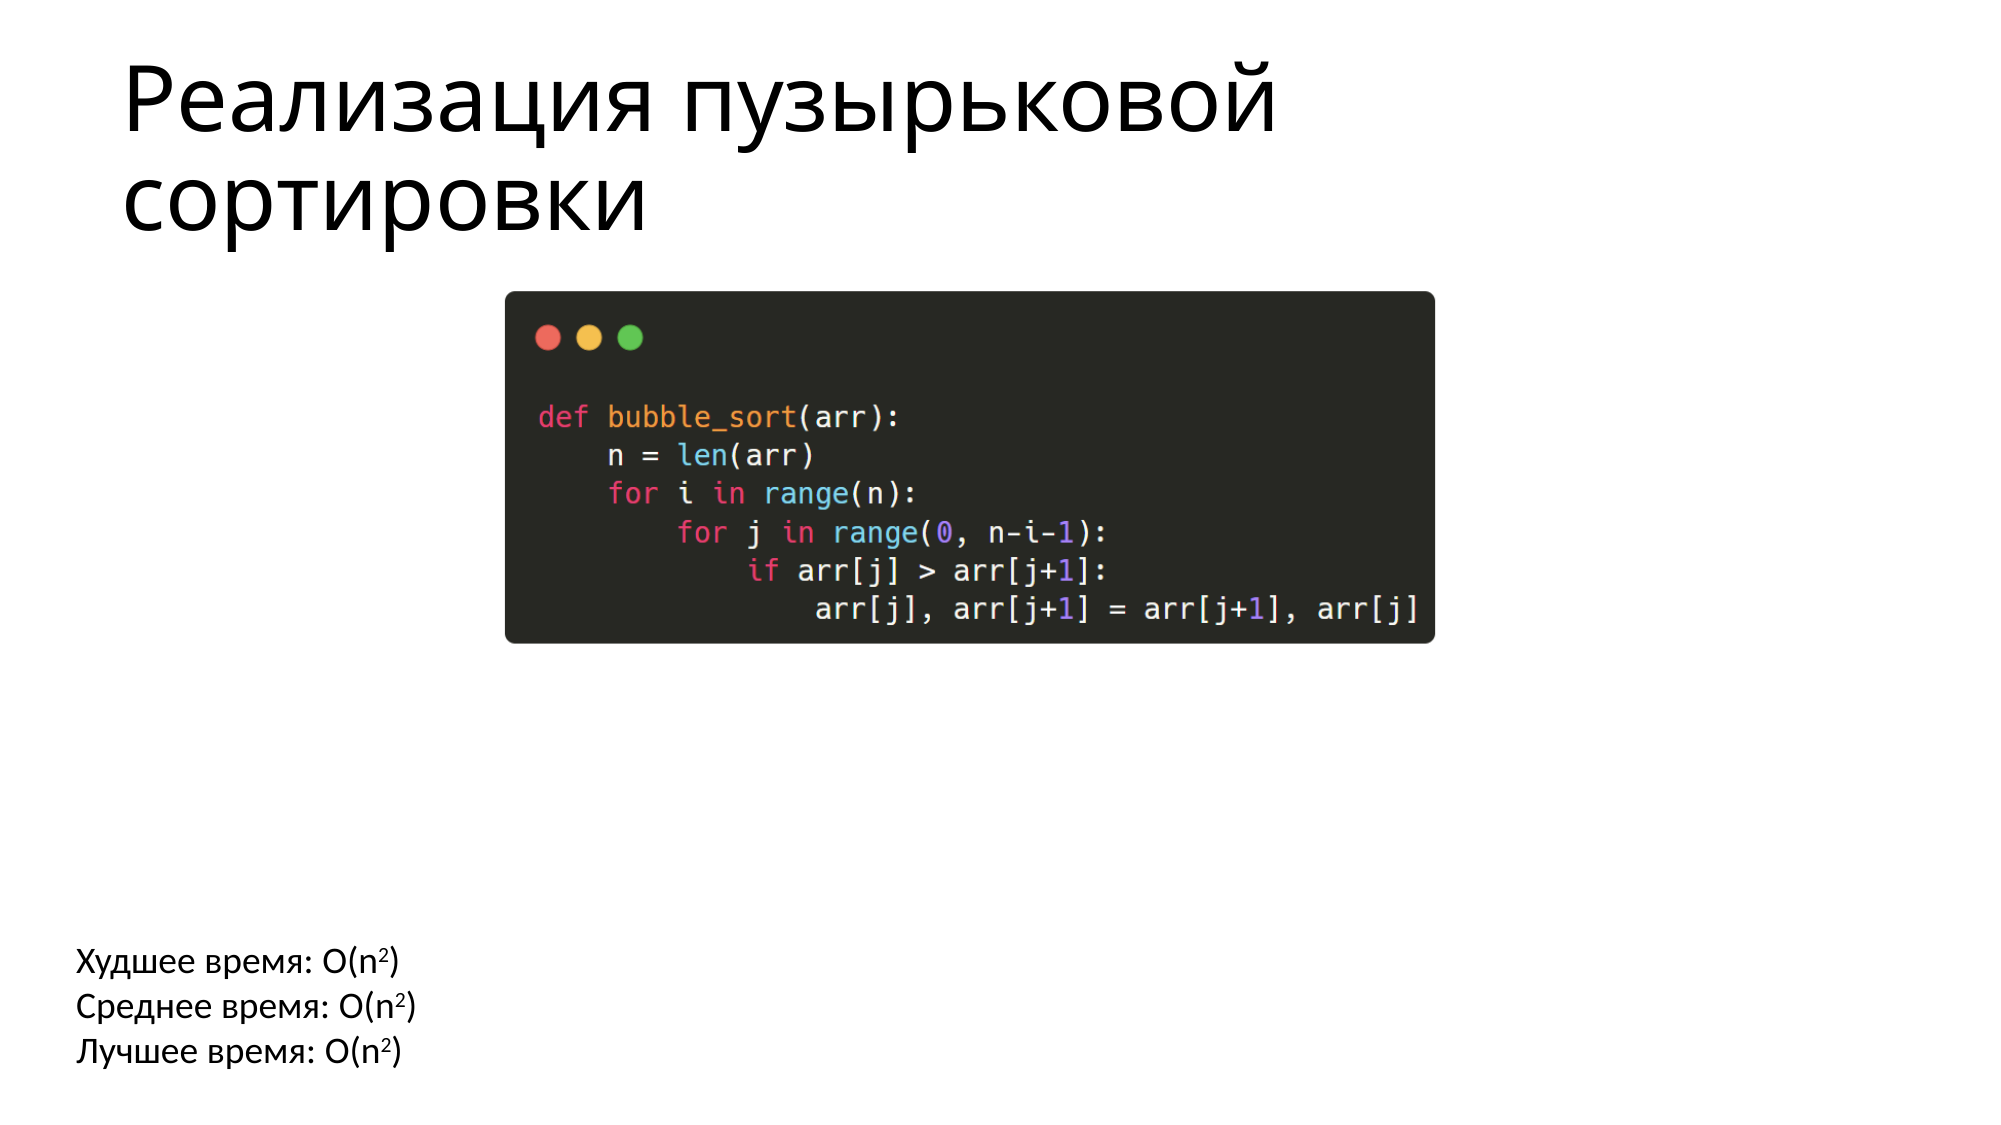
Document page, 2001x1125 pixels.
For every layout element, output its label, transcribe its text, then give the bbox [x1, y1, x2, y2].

text_box Худшее время: O(n2) Среднее время: O(n2) Лучшее время: O(n2) [61, 928, 729, 1079]
title Реализация пузырьковой сортировки [106, 42, 1832, 260]
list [469, 250, 1468, 691]
